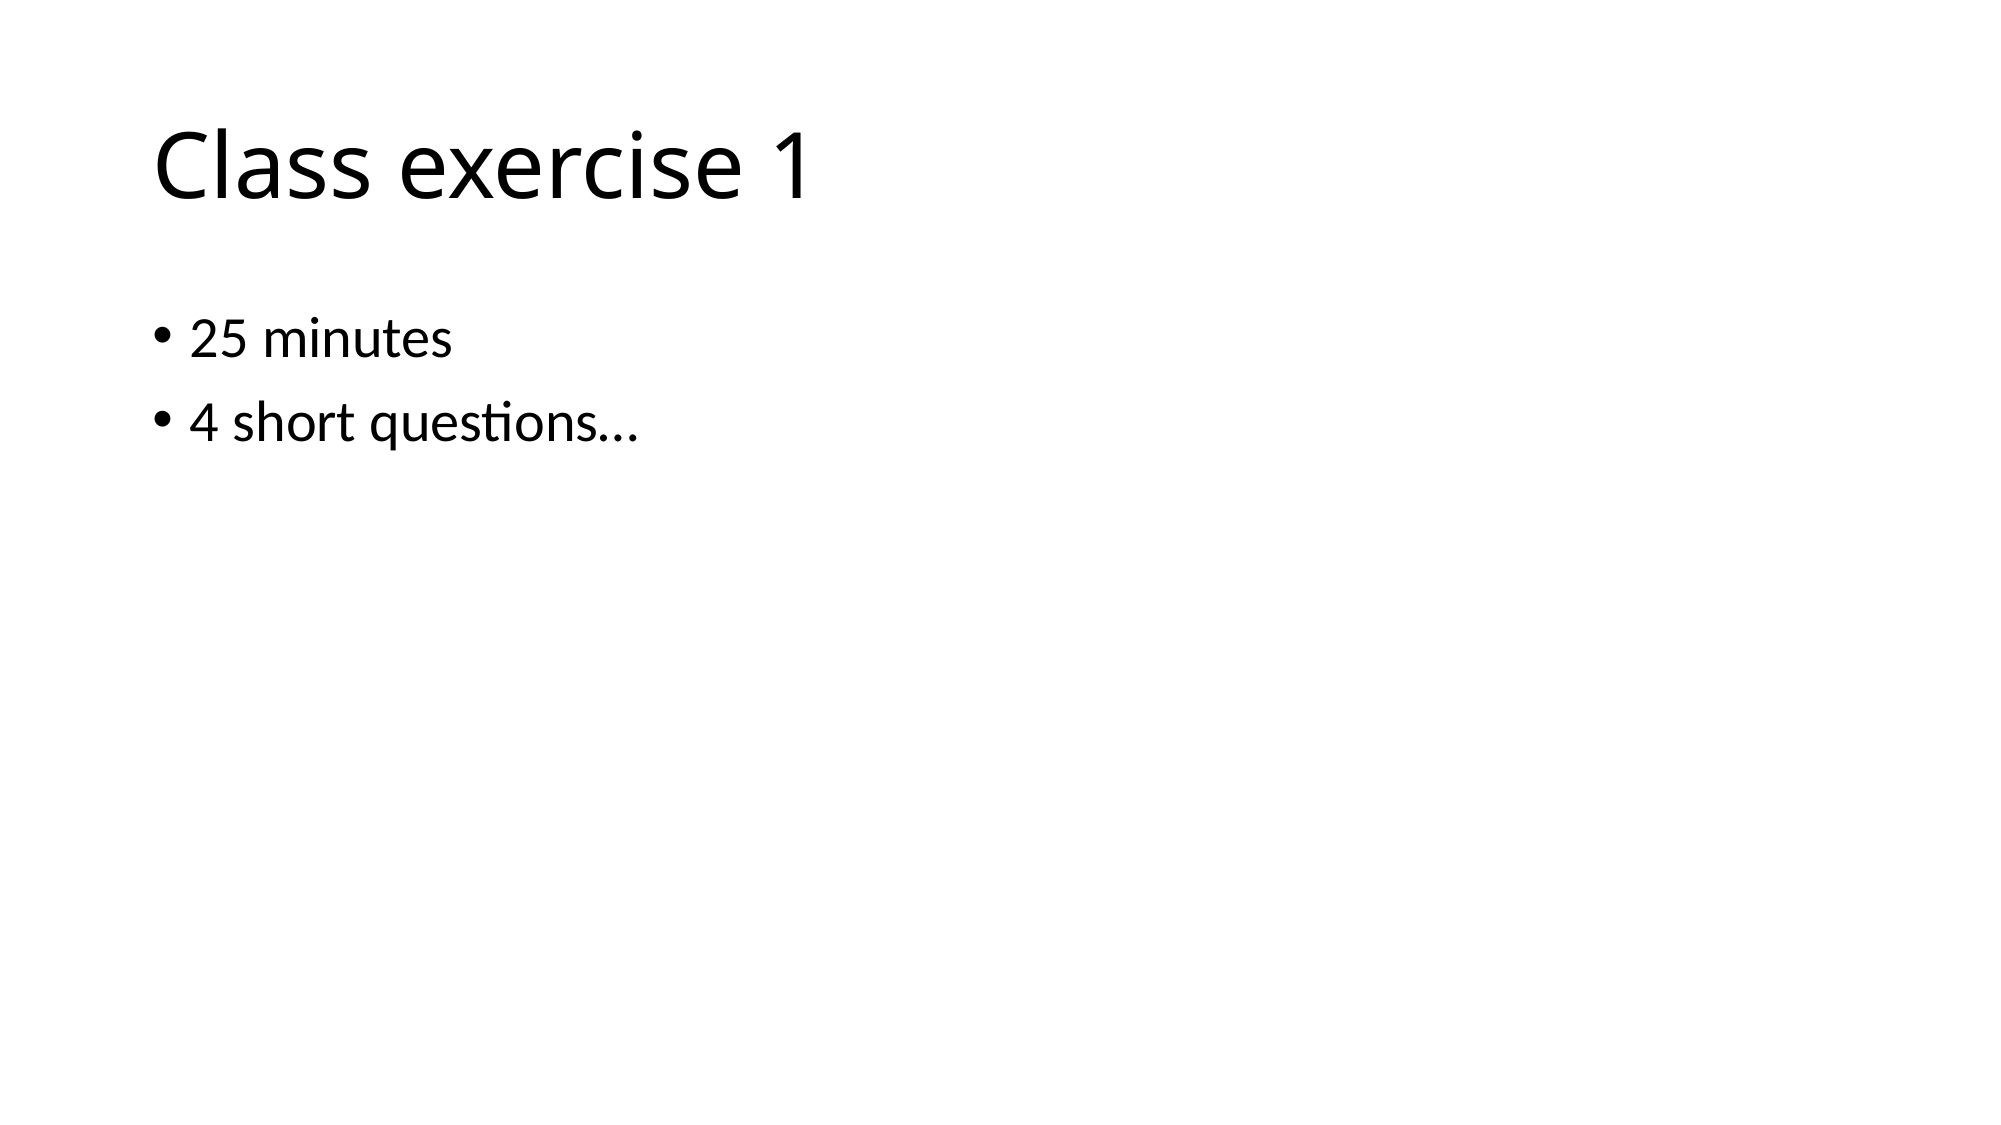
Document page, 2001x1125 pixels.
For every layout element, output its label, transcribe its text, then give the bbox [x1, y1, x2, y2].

list 25 minutes 4 short questions… [137, 299, 1863, 1014]
title Class exercise 1 [137, 59, 1863, 278]
